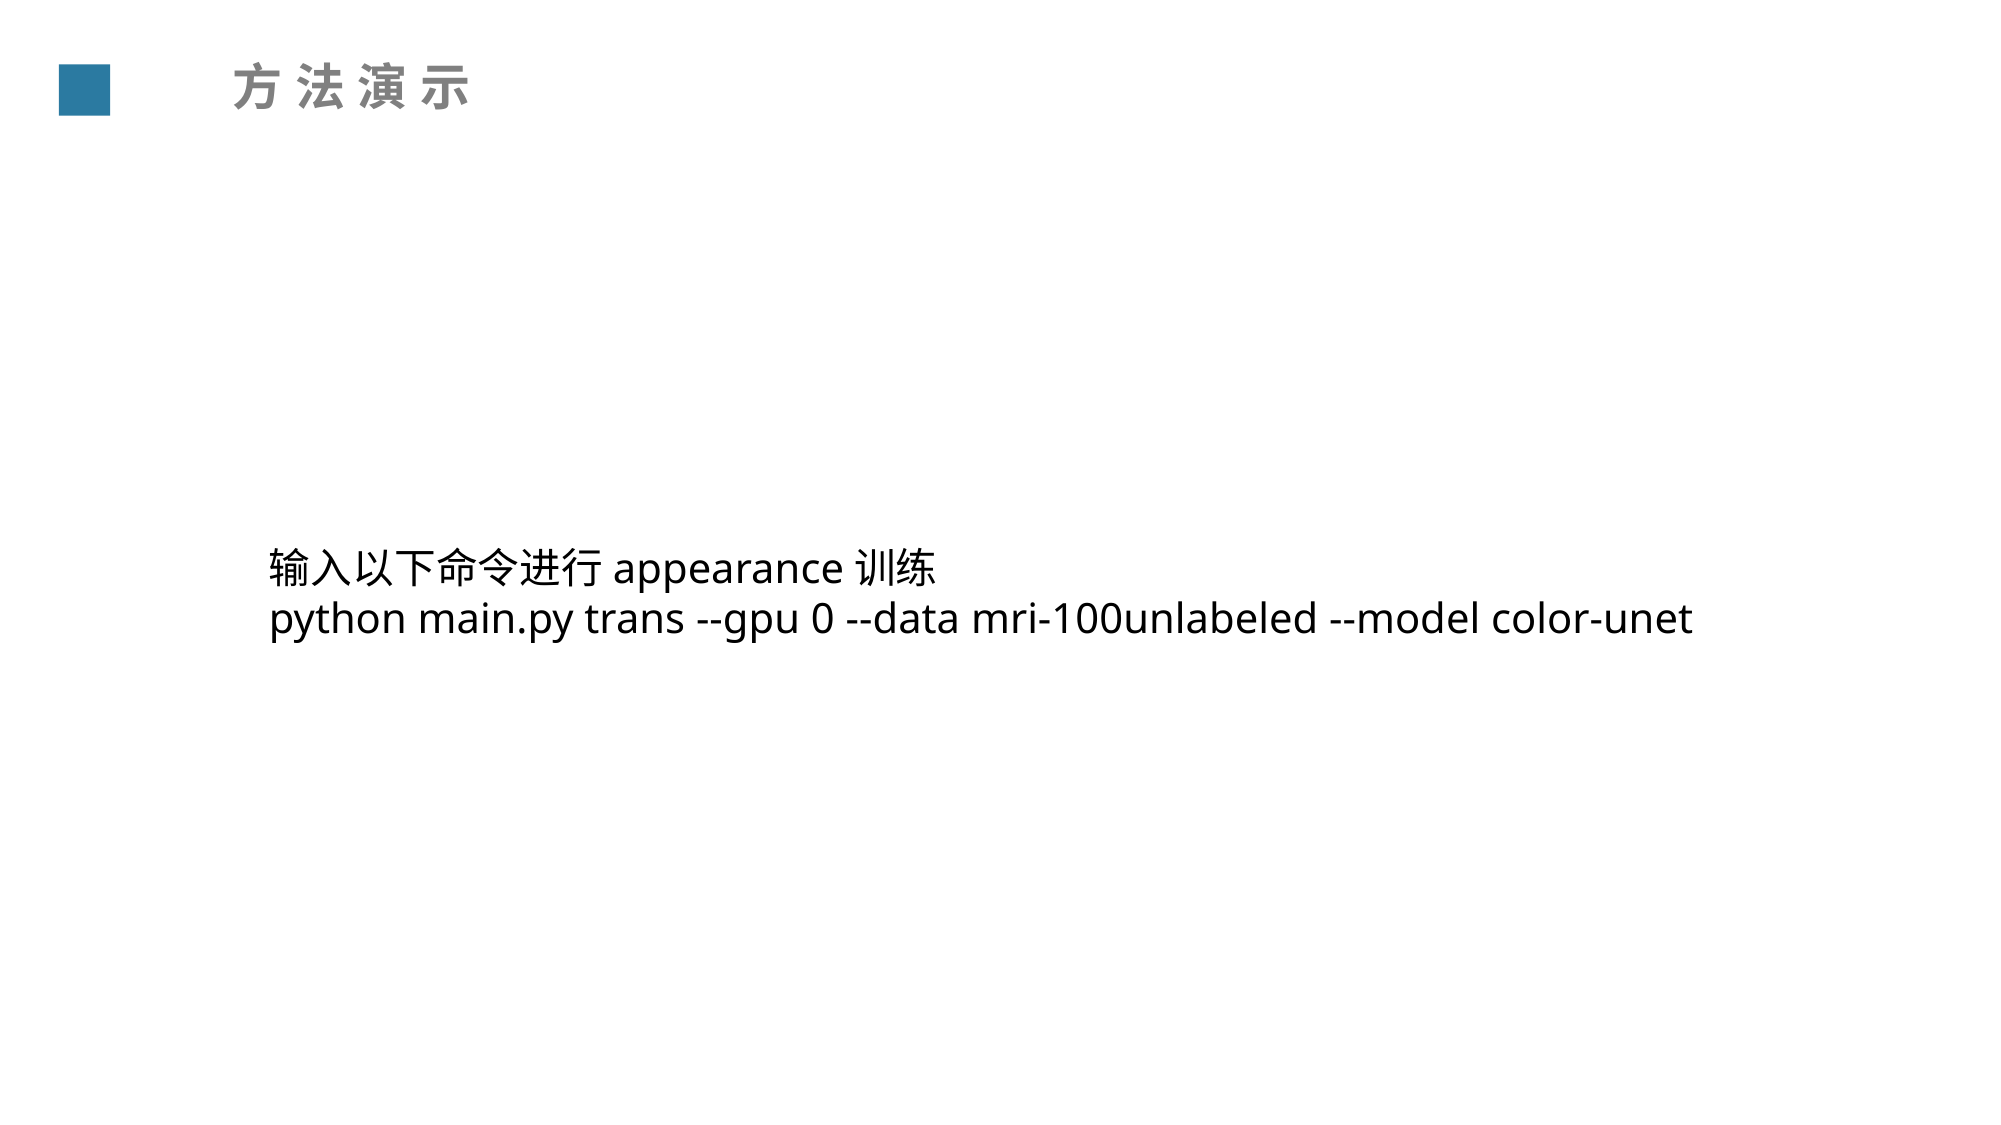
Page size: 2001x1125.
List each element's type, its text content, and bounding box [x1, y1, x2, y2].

text_box 输入以下命令进行appearance训练 python main.py trans --gpu 0 --data mri-100unlabeled --model color-unet [254, 534, 1879, 650]
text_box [58, 42, 600, 178]
